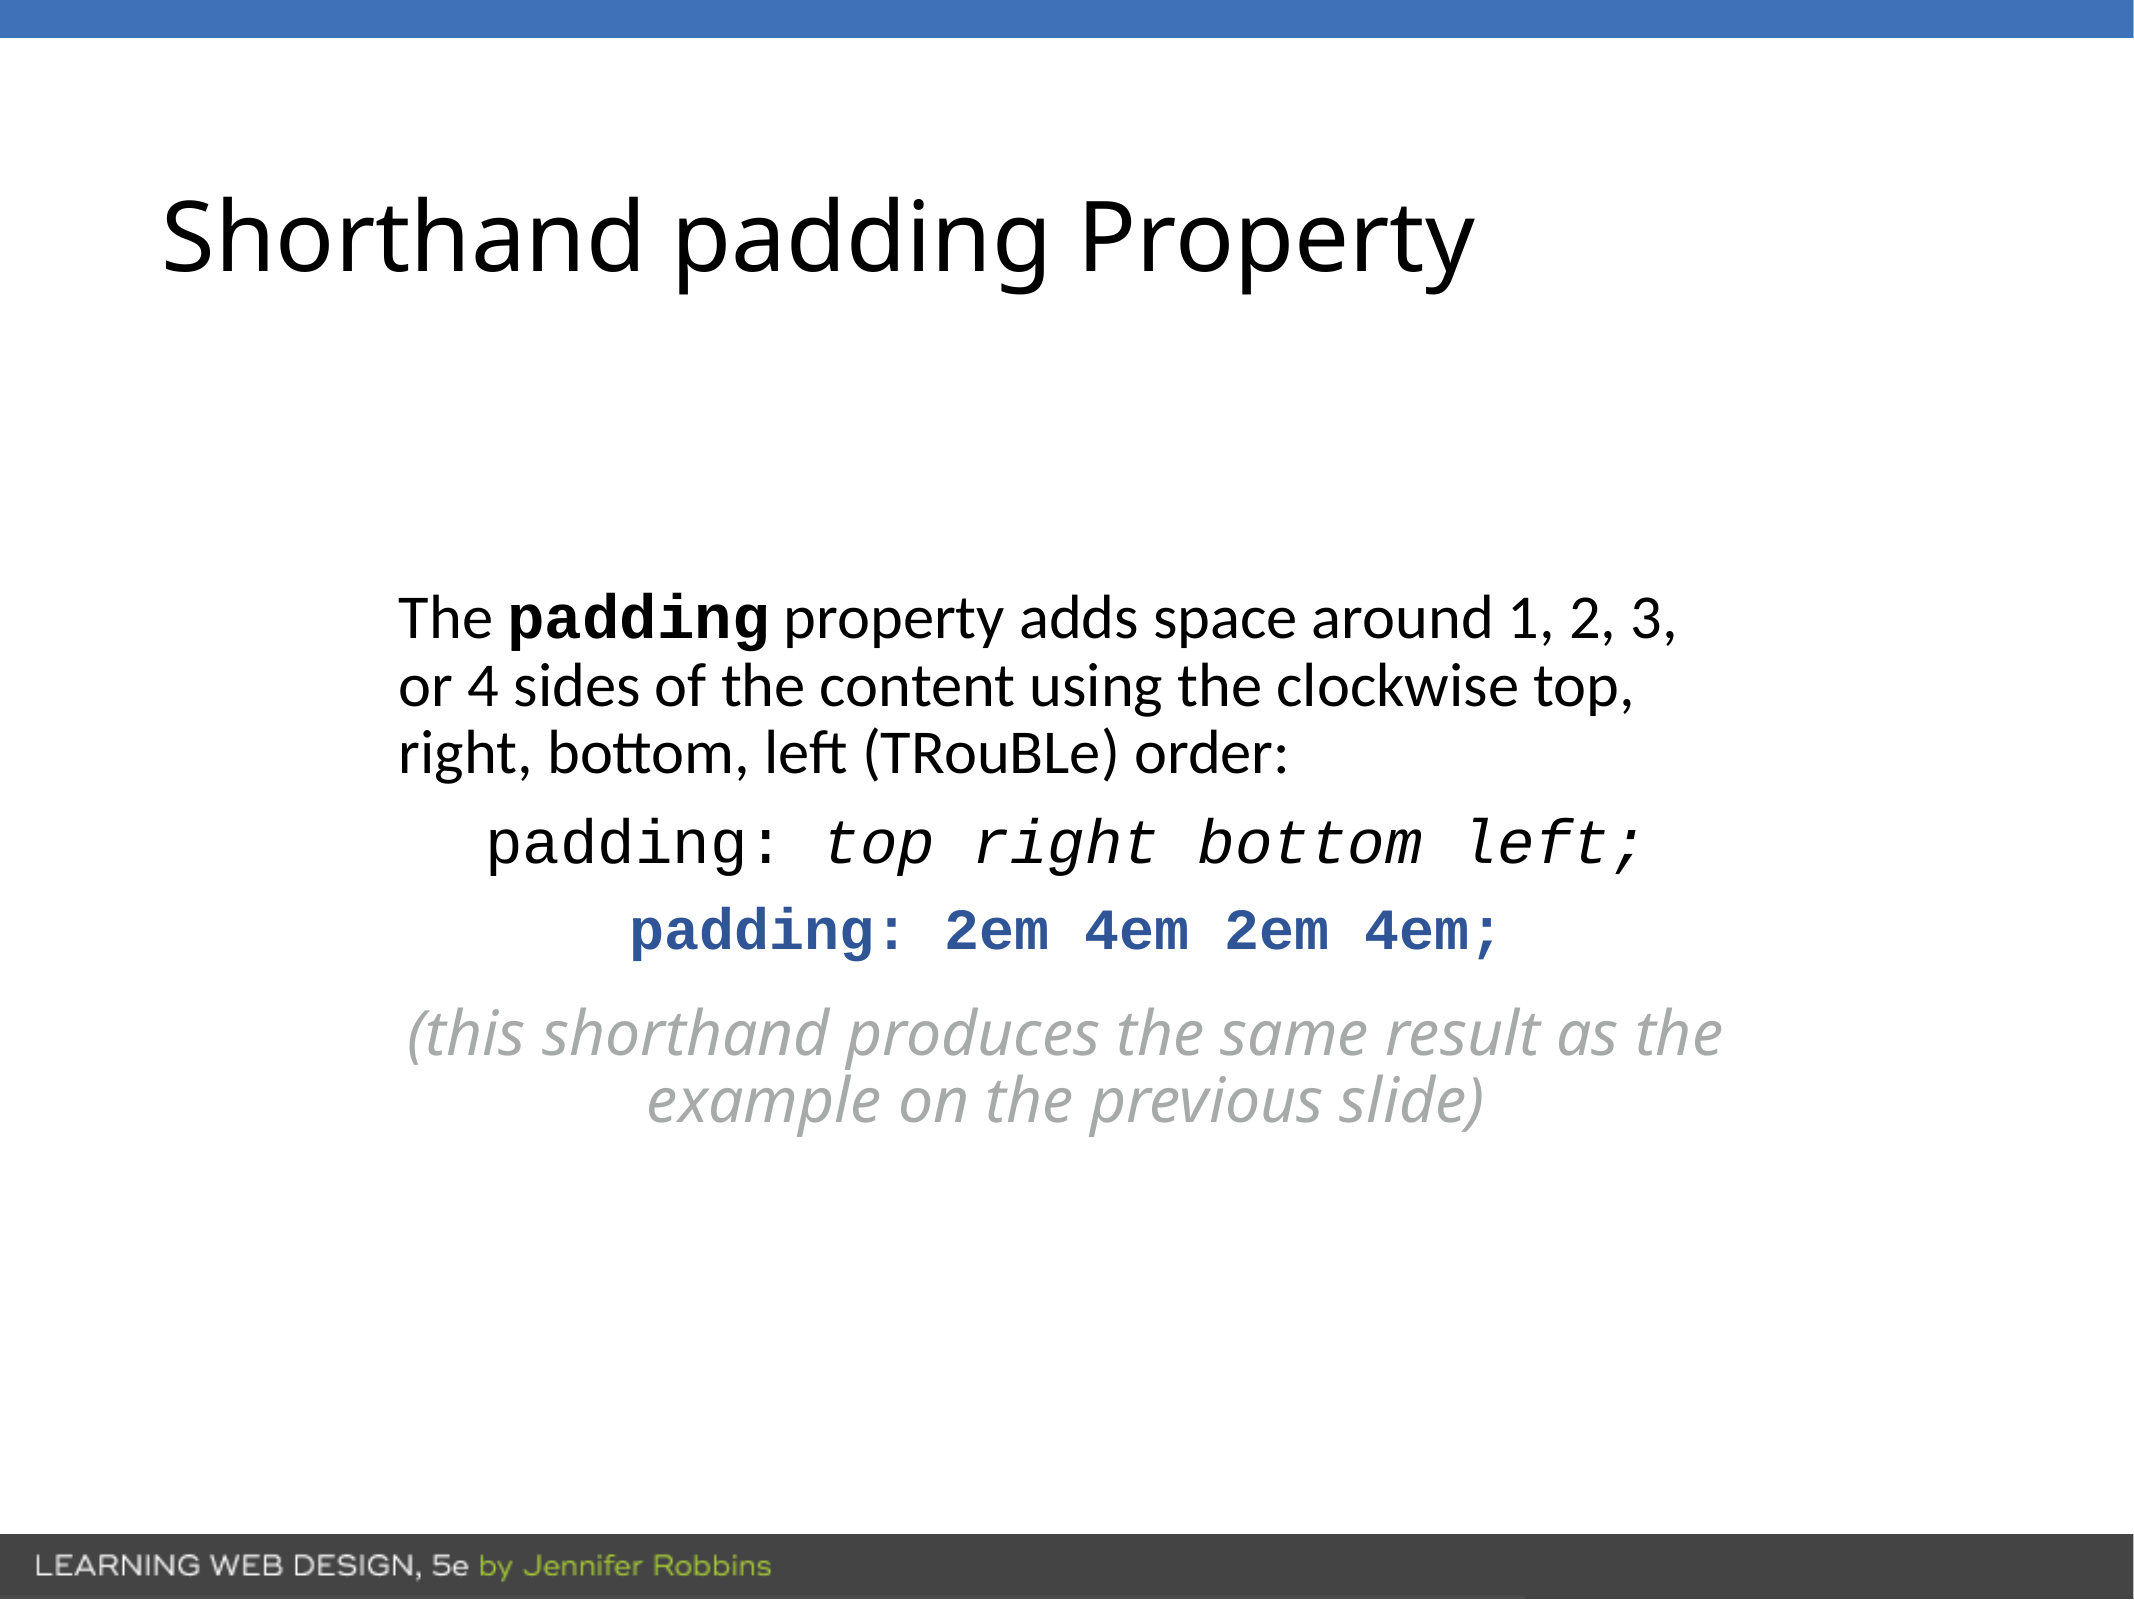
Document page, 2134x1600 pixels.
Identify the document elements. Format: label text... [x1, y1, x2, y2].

list The padding property adds space around 1, 2, 3, or 4 sides of the content using the clockwise top, right, bottom, left (TRouBLe) order: padding: top right bottom left; padding: 2em 4em 2em 4em; (this shorthand produces the same result as the example on the previous slide) [383, 577, 1750, 1294]
picture [0, 1534, 2134, 1599]
title Shorthand padding Property [146, 85, 1987, 395]
